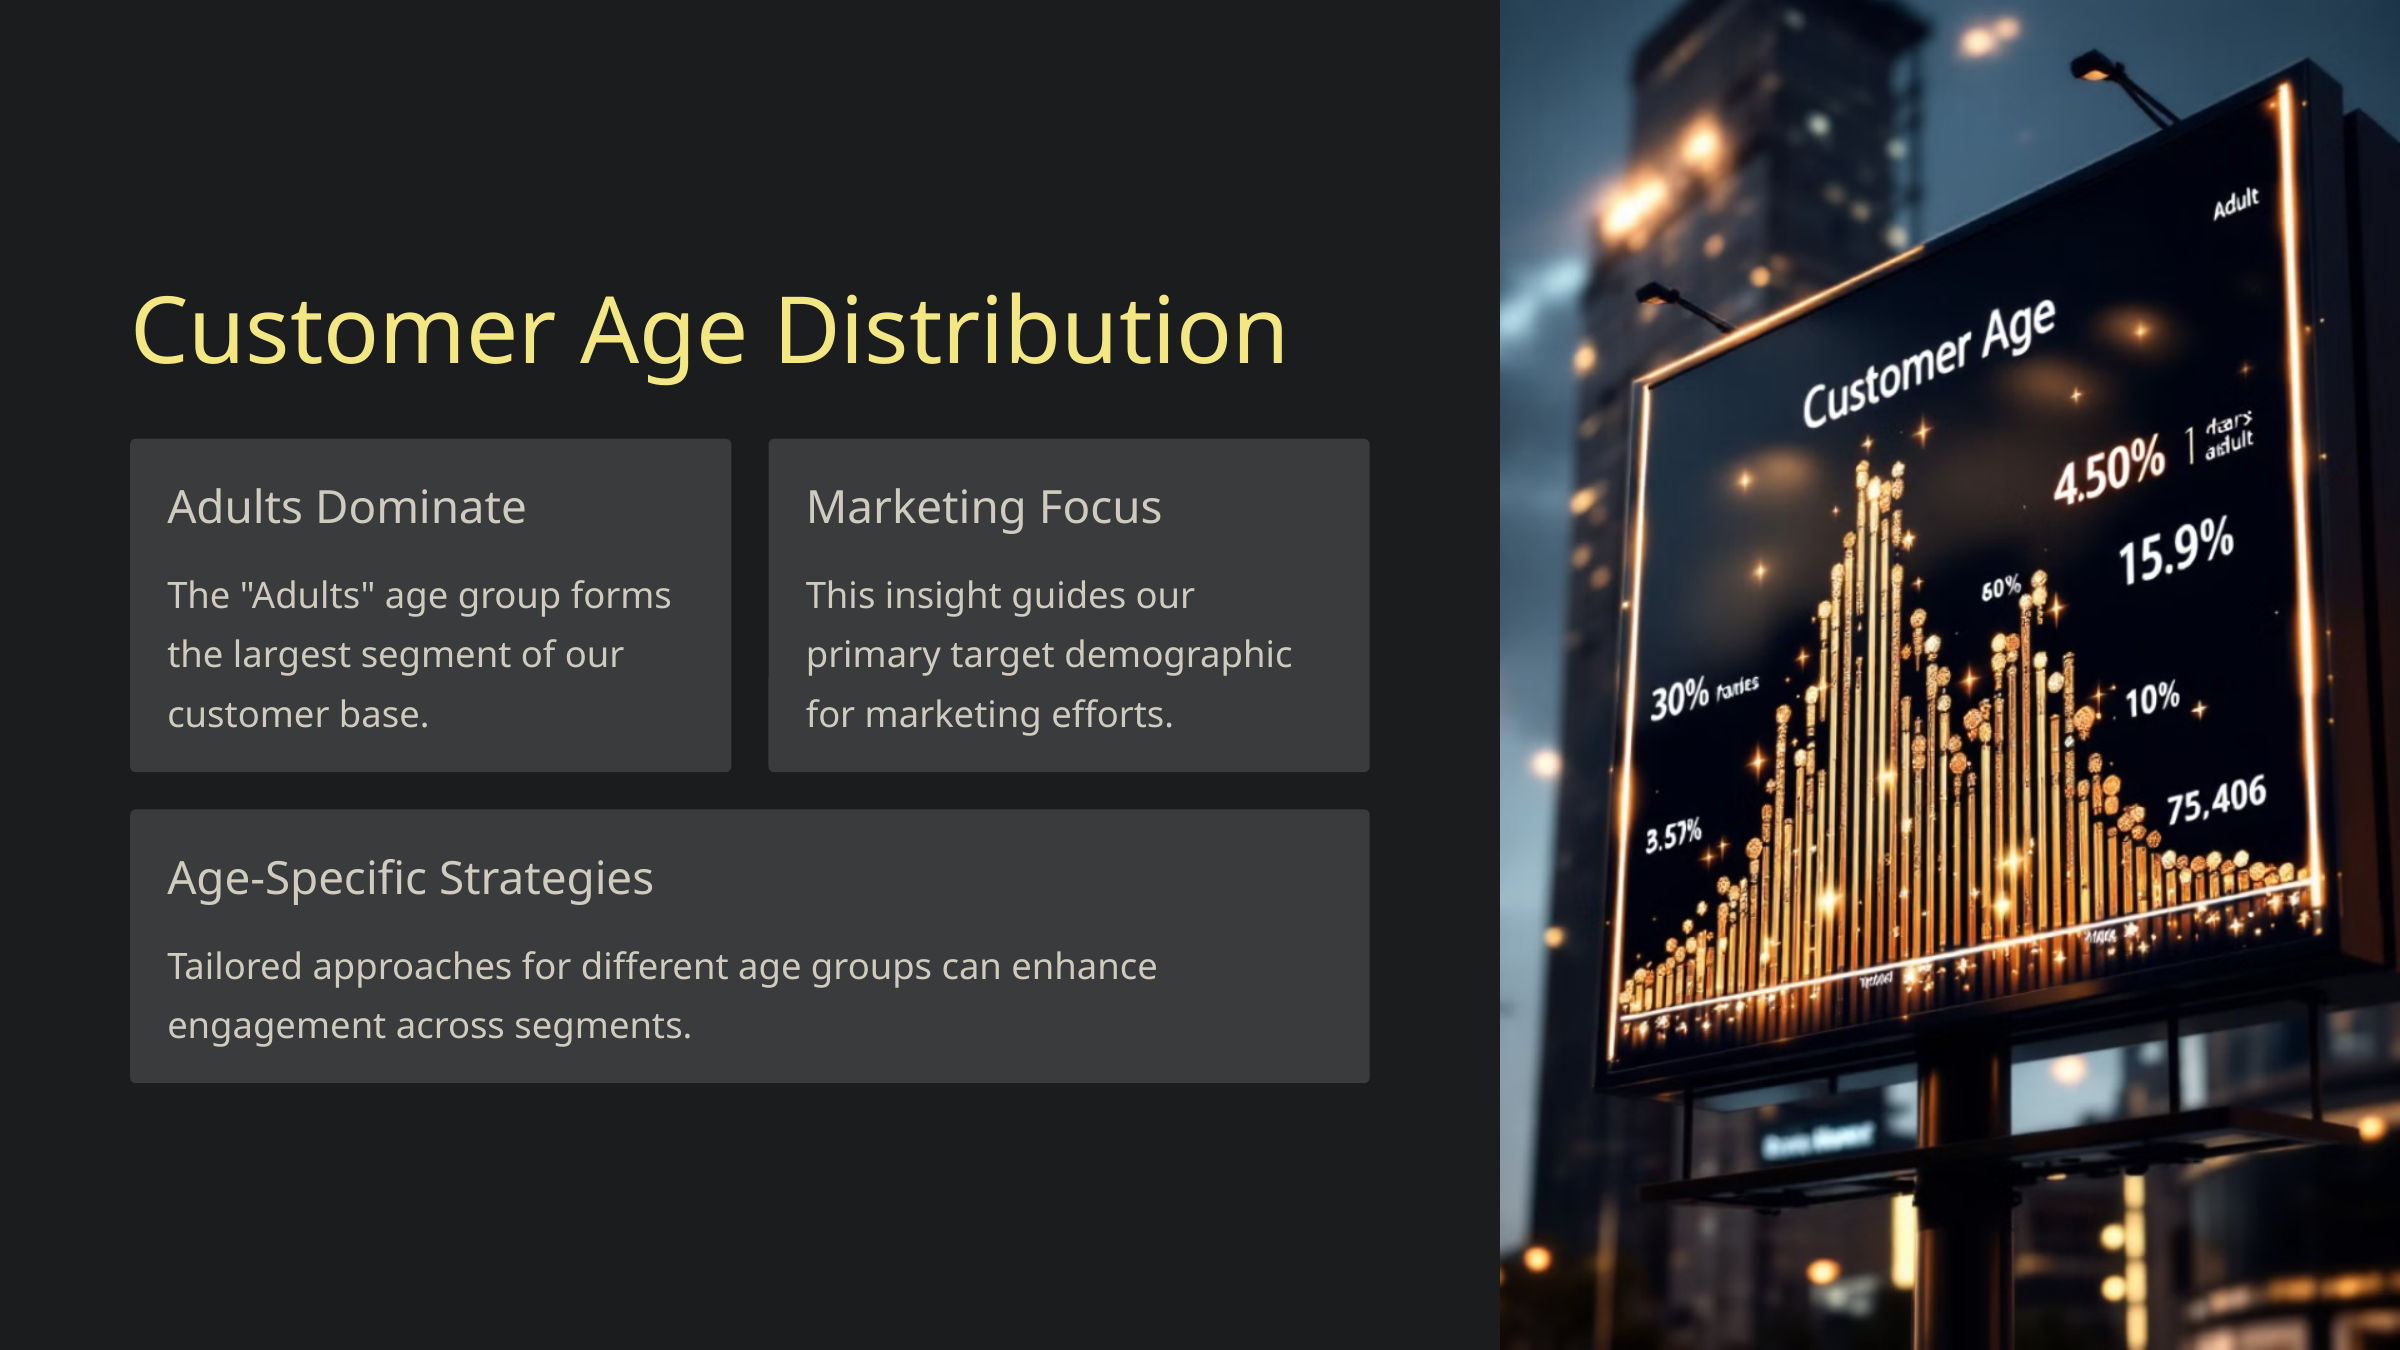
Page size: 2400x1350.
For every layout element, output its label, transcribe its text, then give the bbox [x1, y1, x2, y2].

text_box Tailored approaches for different age groups can enhance engagement across segments. [167, 926, 1333, 1046]
text_box Marketing Focus [805, 475, 1271, 534]
picture [1499, 0, 2400, 1350]
text_box This insight guides our primary target demographic for marketing efforts. [805, 556, 1333, 735]
text_box The "Adults" age group forms the largest segment of our customer base. [167, 556, 695, 735]
text_box [130, 438, 732, 773]
text_box Adults Dominate [167, 475, 633, 534]
text_box [130, 809, 1370, 1084]
text_box [768, 438, 1370, 773]
text_box Age-Specific Strategies [167, 846, 680, 905]
text_box Customer Age Distribution [130, 266, 1322, 383]
